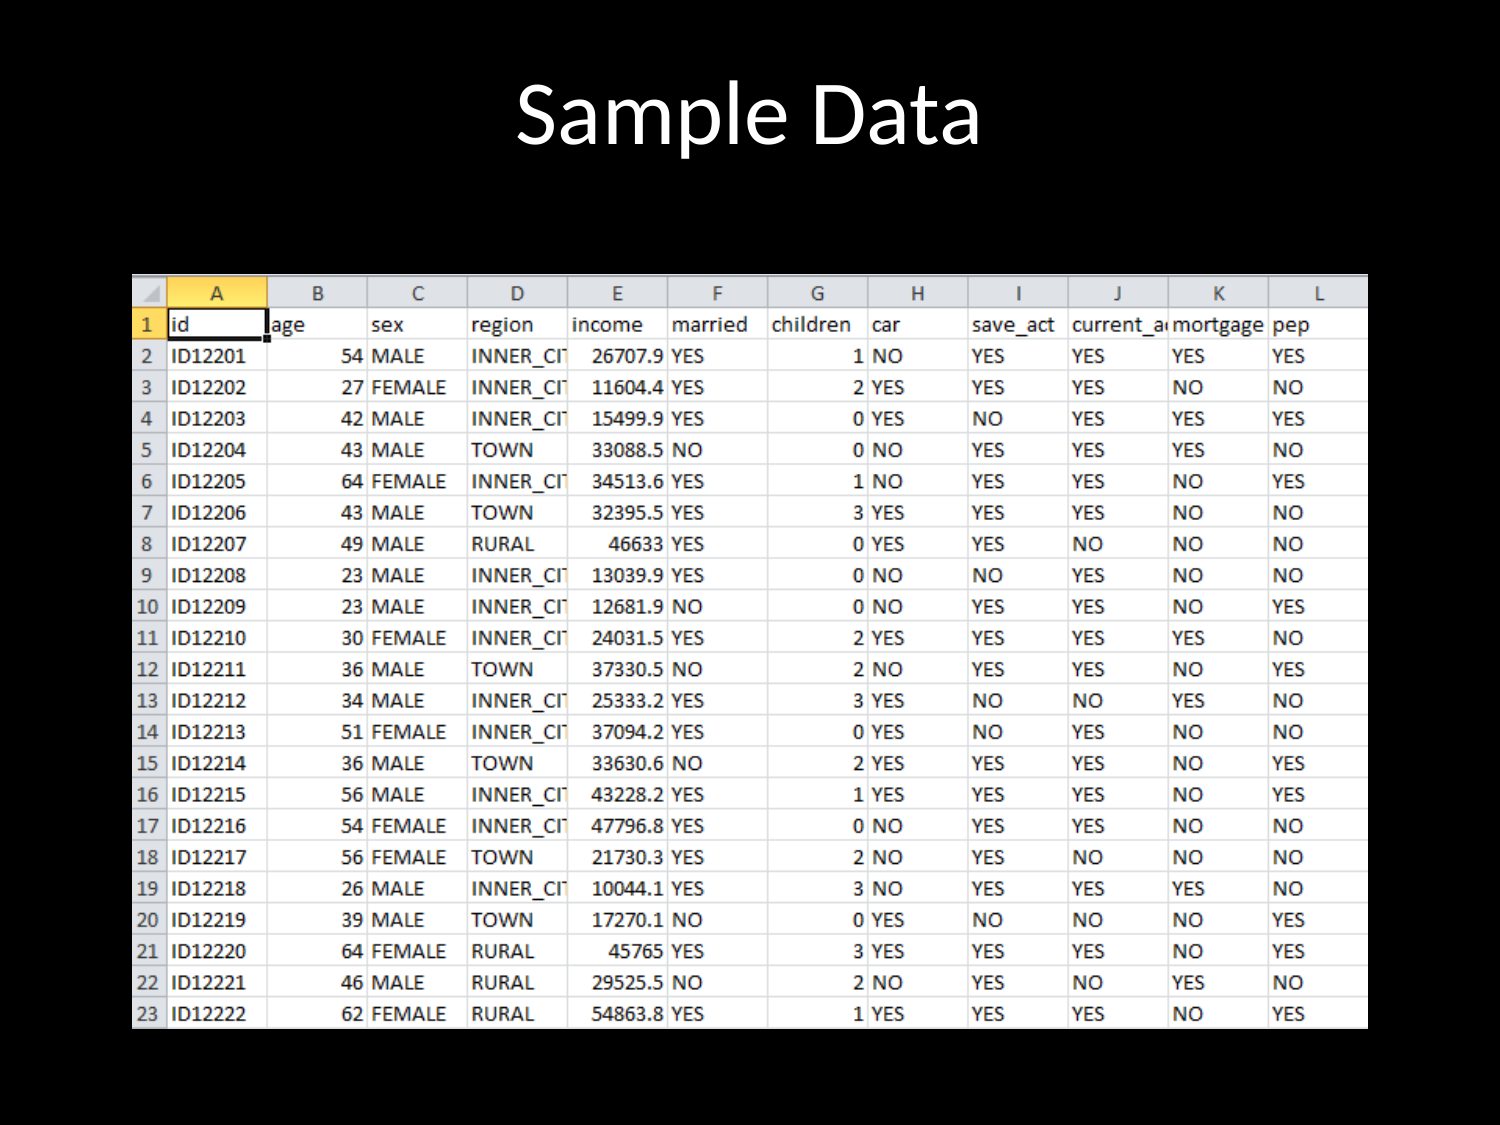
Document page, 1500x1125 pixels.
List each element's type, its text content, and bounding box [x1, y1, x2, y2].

text_box Sample Data [74, 45, 1425, 233]
picture [132, 274, 1368, 1029]
